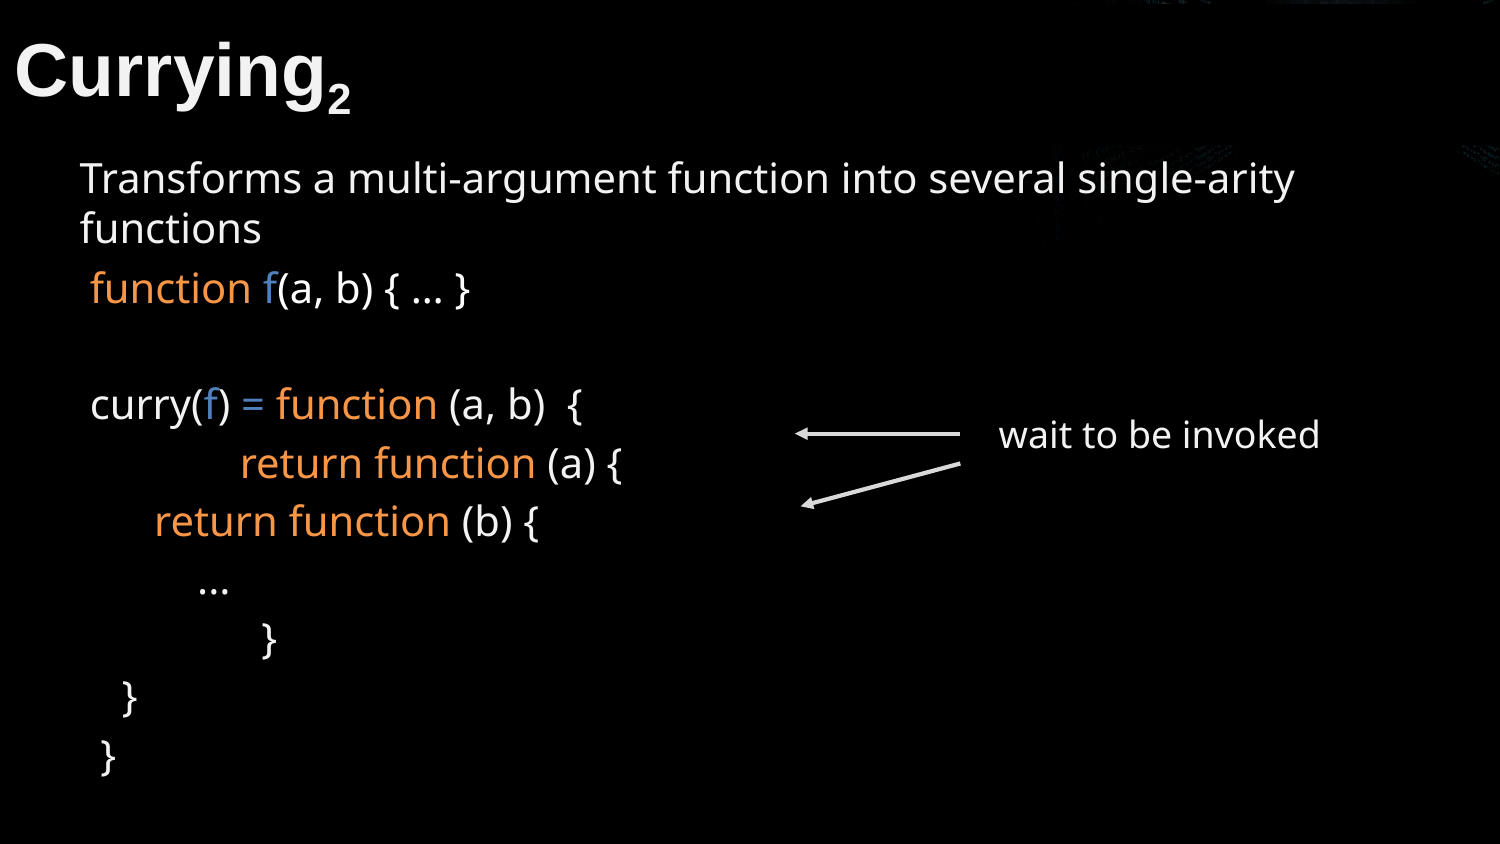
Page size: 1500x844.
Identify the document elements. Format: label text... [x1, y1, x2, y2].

text_box wait to be invoked [983, 403, 1337, 464]
text_box function f(a, b) { … } curry(f) = function (a, b) { return function (a) { return function (b) { ... } } } [74, 253, 1425, 788]
title Currying2 [0, 0, 1500, 146]
picture [0, 146, 1500, 844]
list Transforms a multi-argument function into several single-arity functions [64, 185, 1459, 276]
